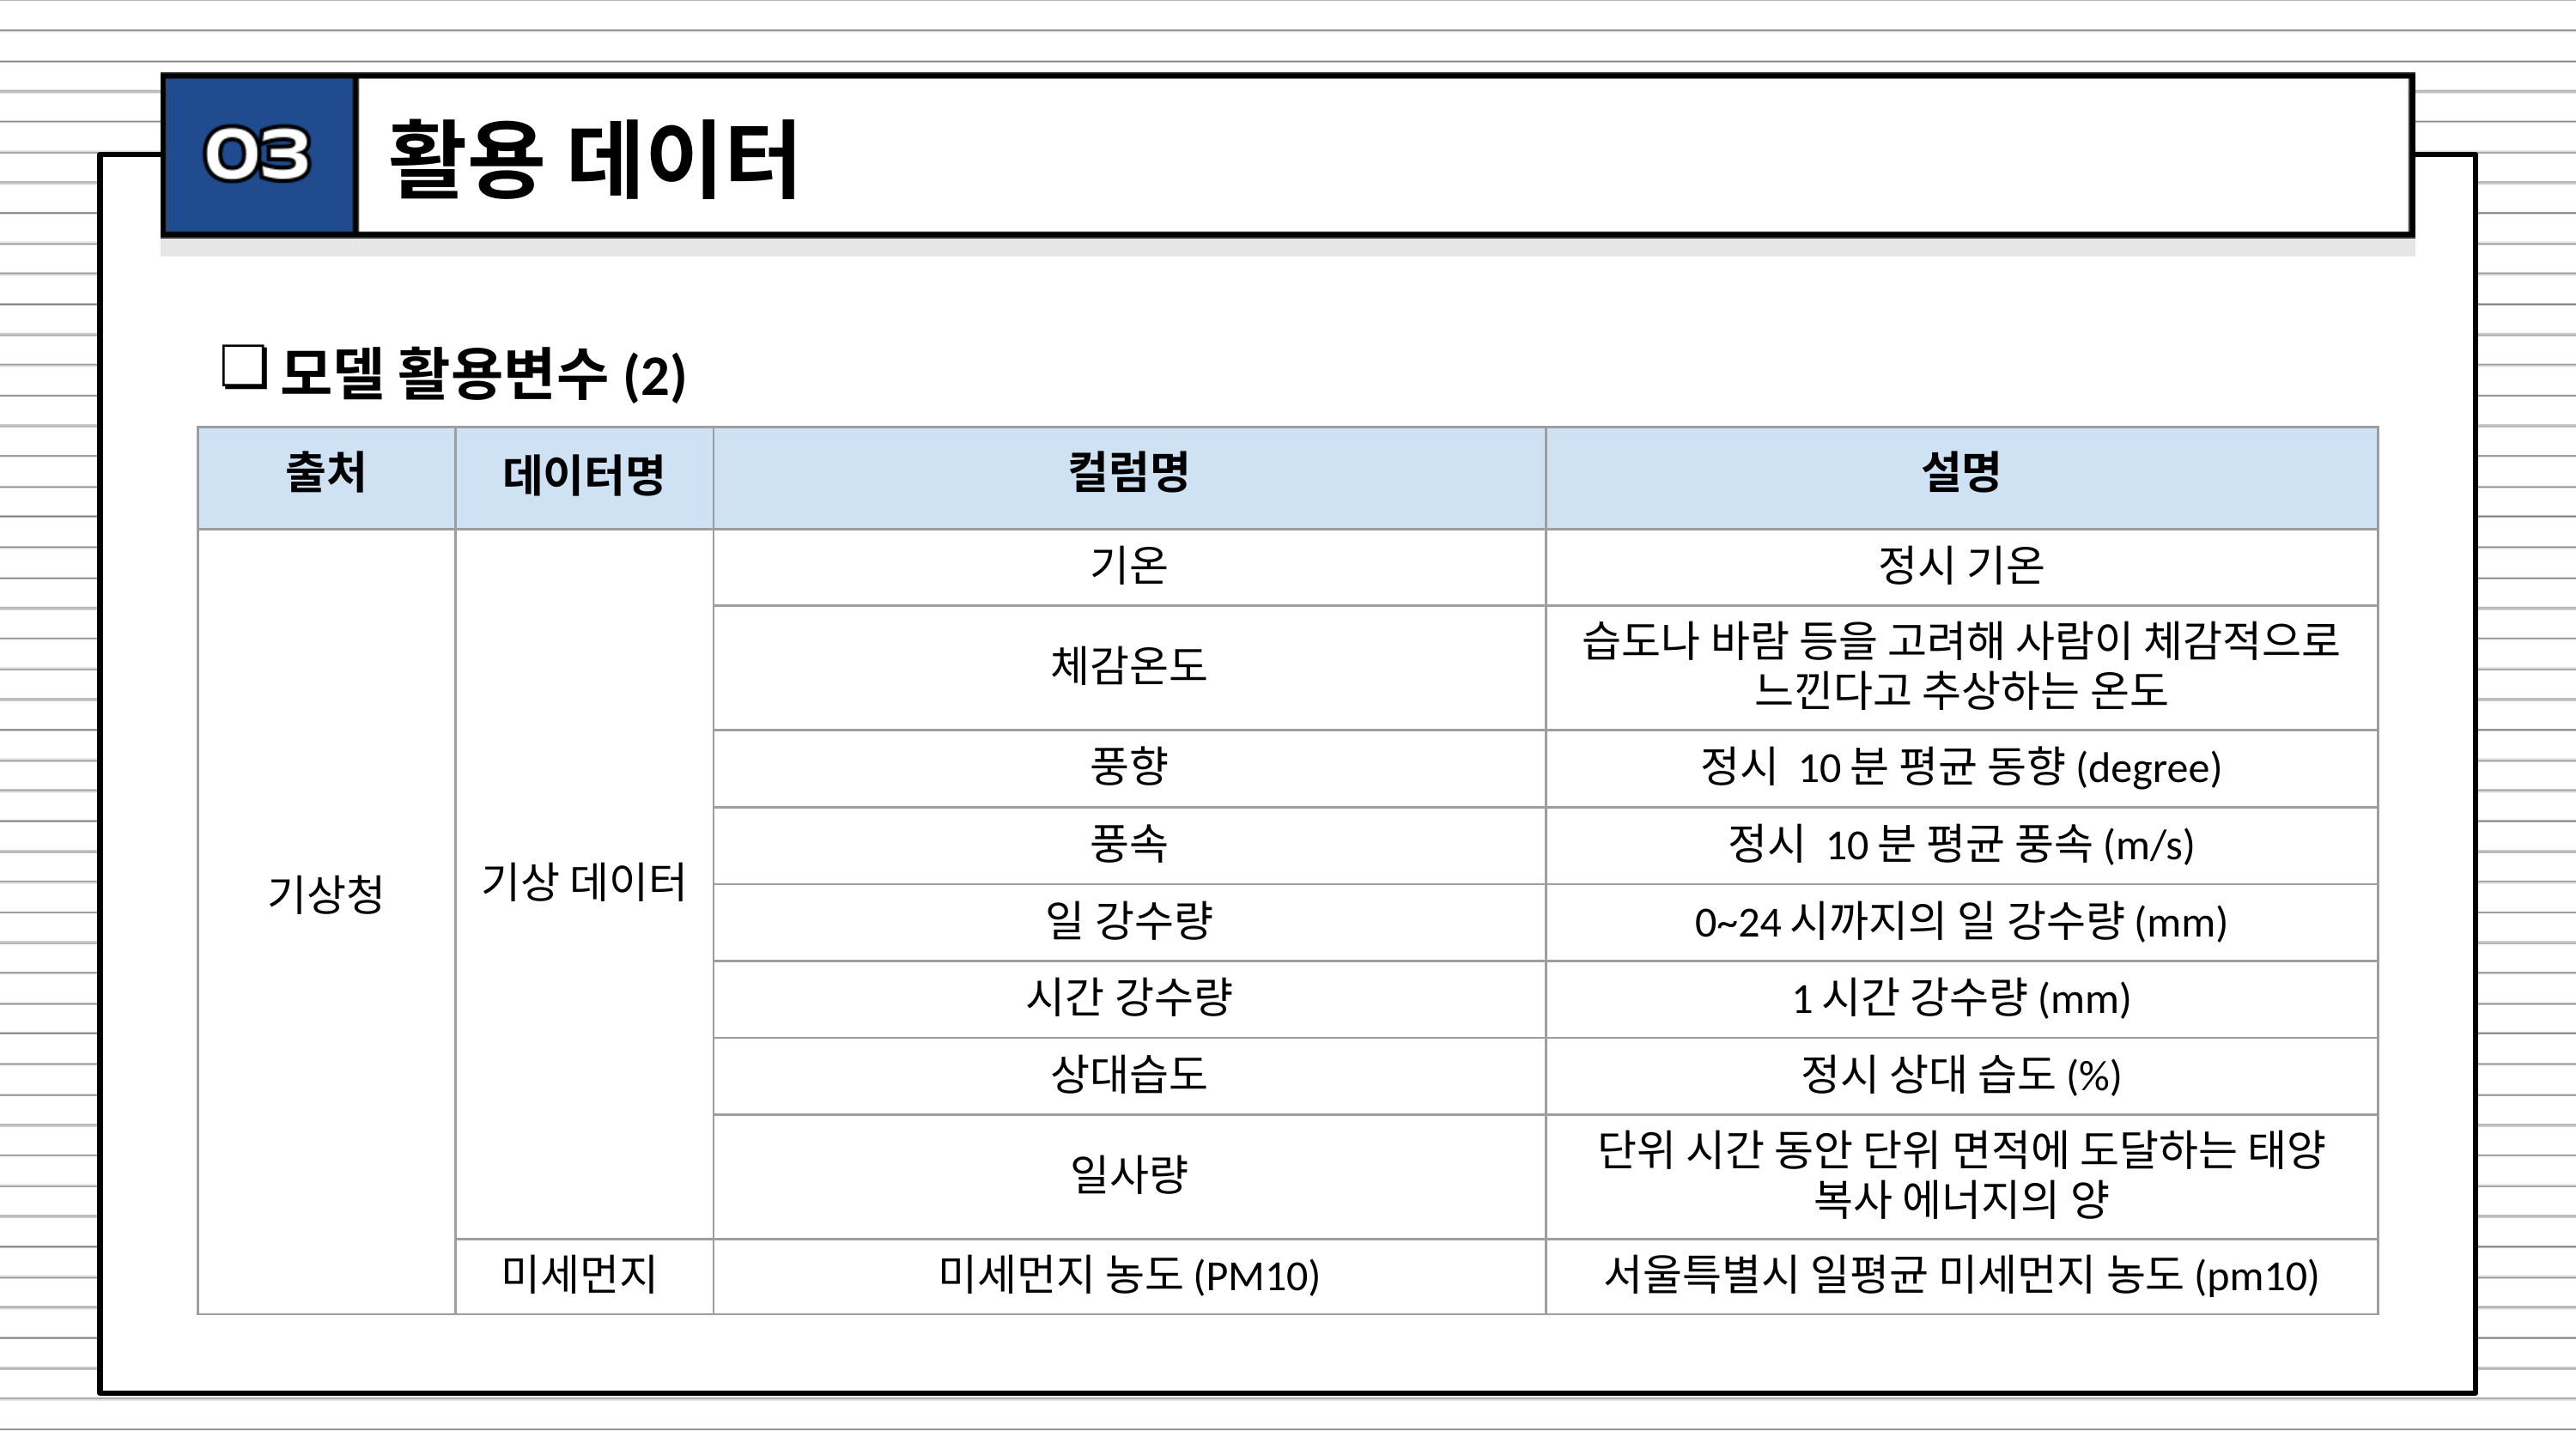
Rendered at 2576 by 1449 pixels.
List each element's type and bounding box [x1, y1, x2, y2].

text_box [0, 0, 2576, 1449]
